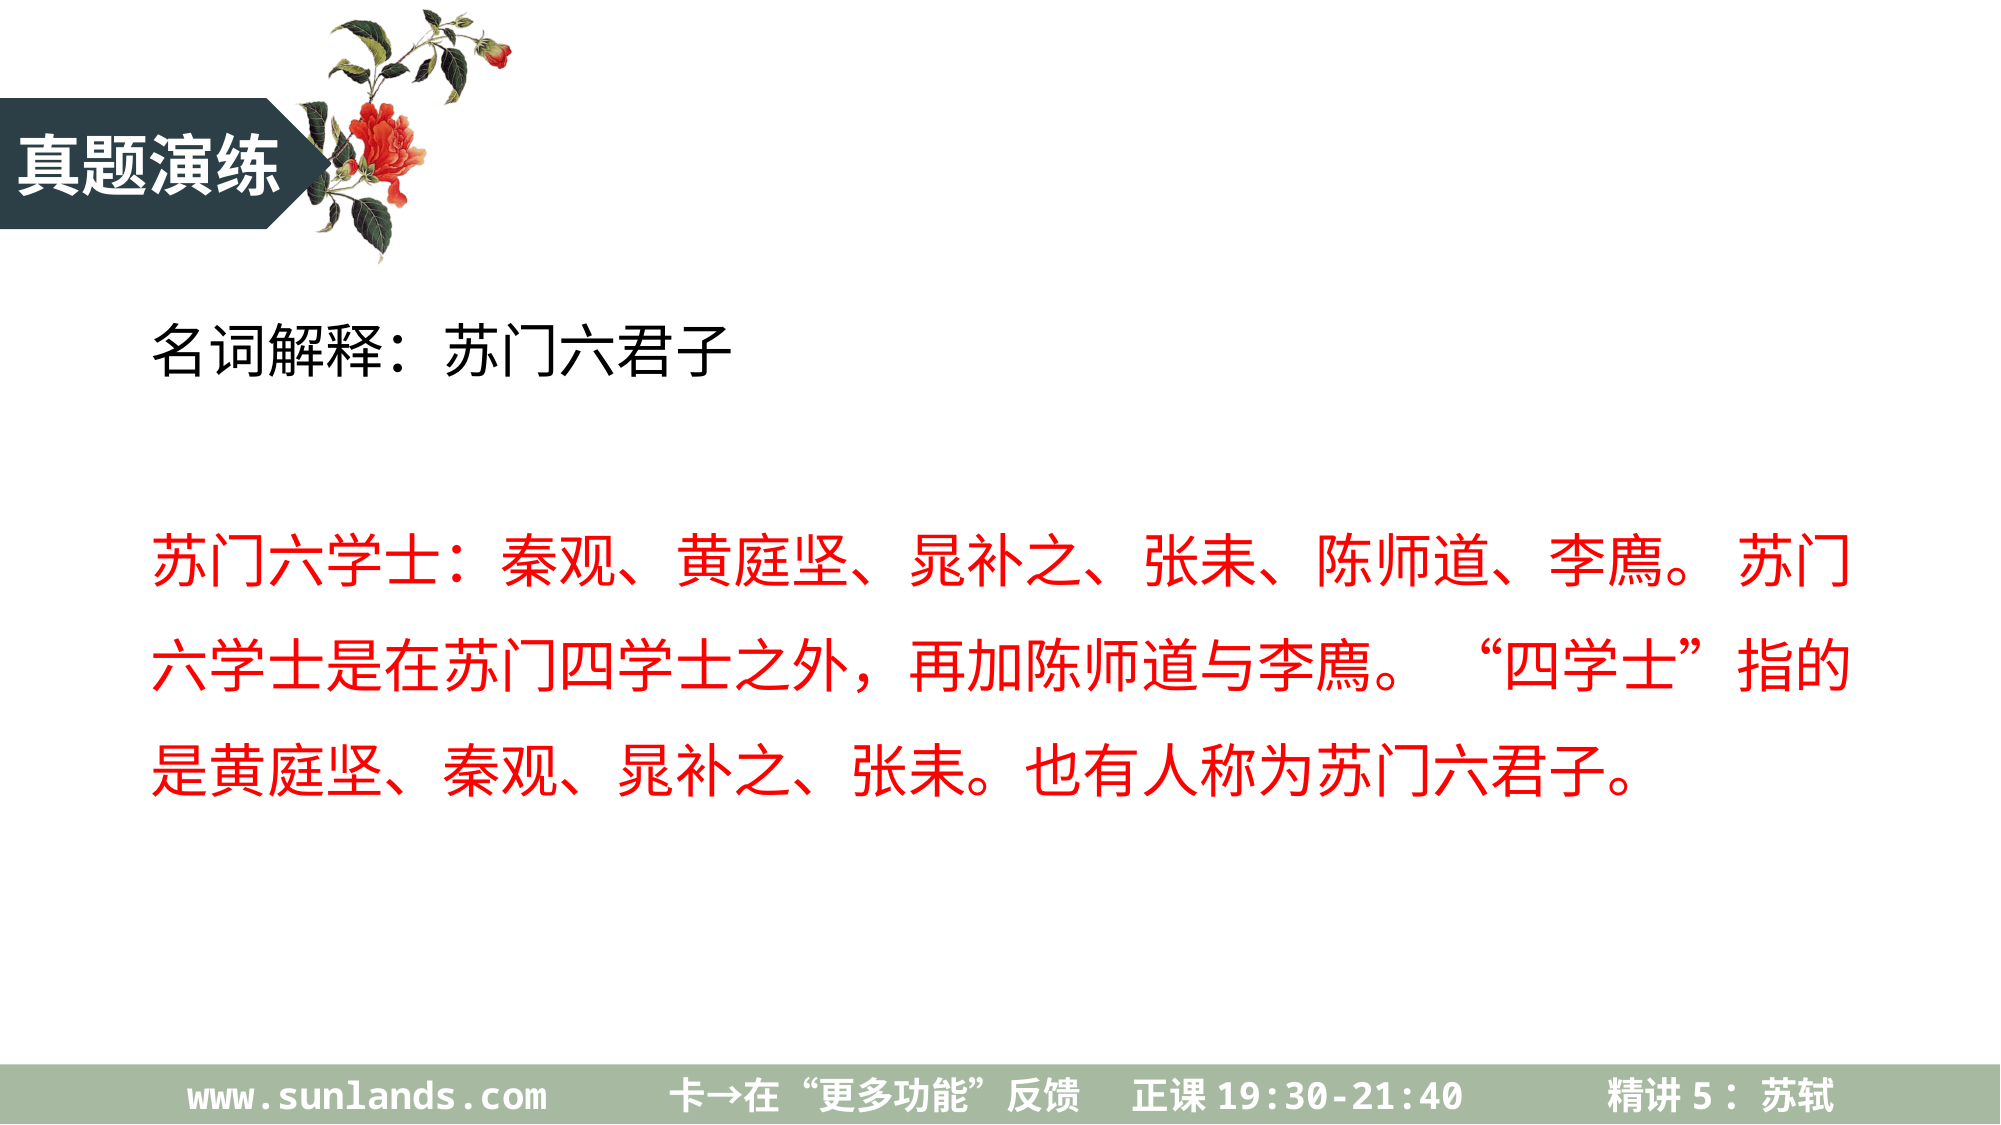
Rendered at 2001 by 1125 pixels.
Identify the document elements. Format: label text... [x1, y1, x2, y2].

text_box 真题演练 [0, 98, 260, 230]
text_box 名词解释：苏门六君子 苏门六学士：秦观、黄庭坚、晁补之、张耒、陈师道、李廌。 苏门六学士是在苏门四学士之外，再加陈师道与李廌。 “四学士”指的是黄庭坚、秦观、晁补之、张耒。也有人称为苏门六君子。 [136, 272, 1908, 812]
picture [209, 0, 571, 289]
